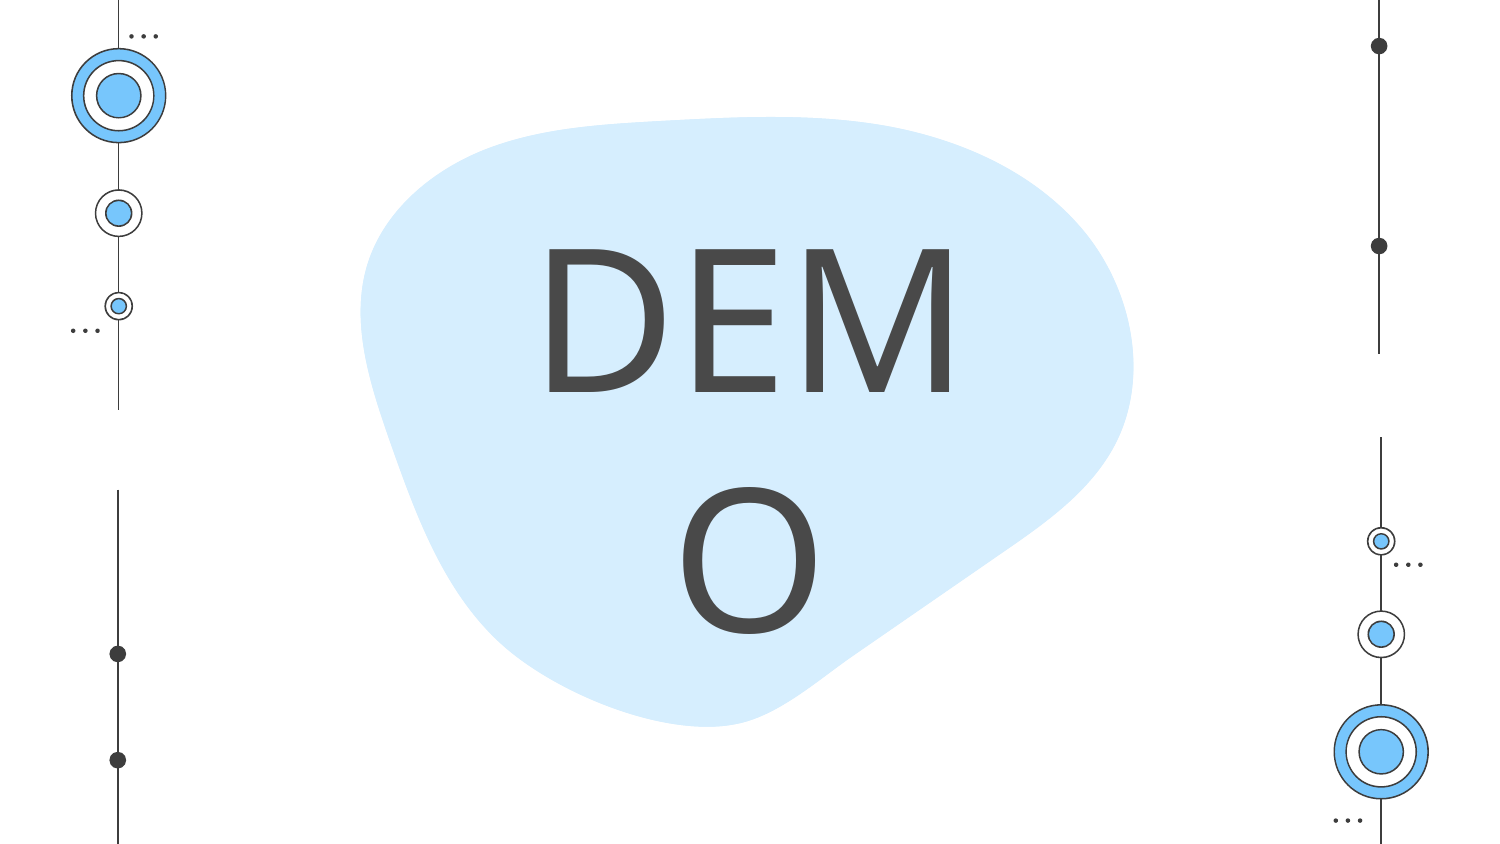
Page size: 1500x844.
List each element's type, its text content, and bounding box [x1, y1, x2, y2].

title DEMO [487, 366, 1013, 498]
